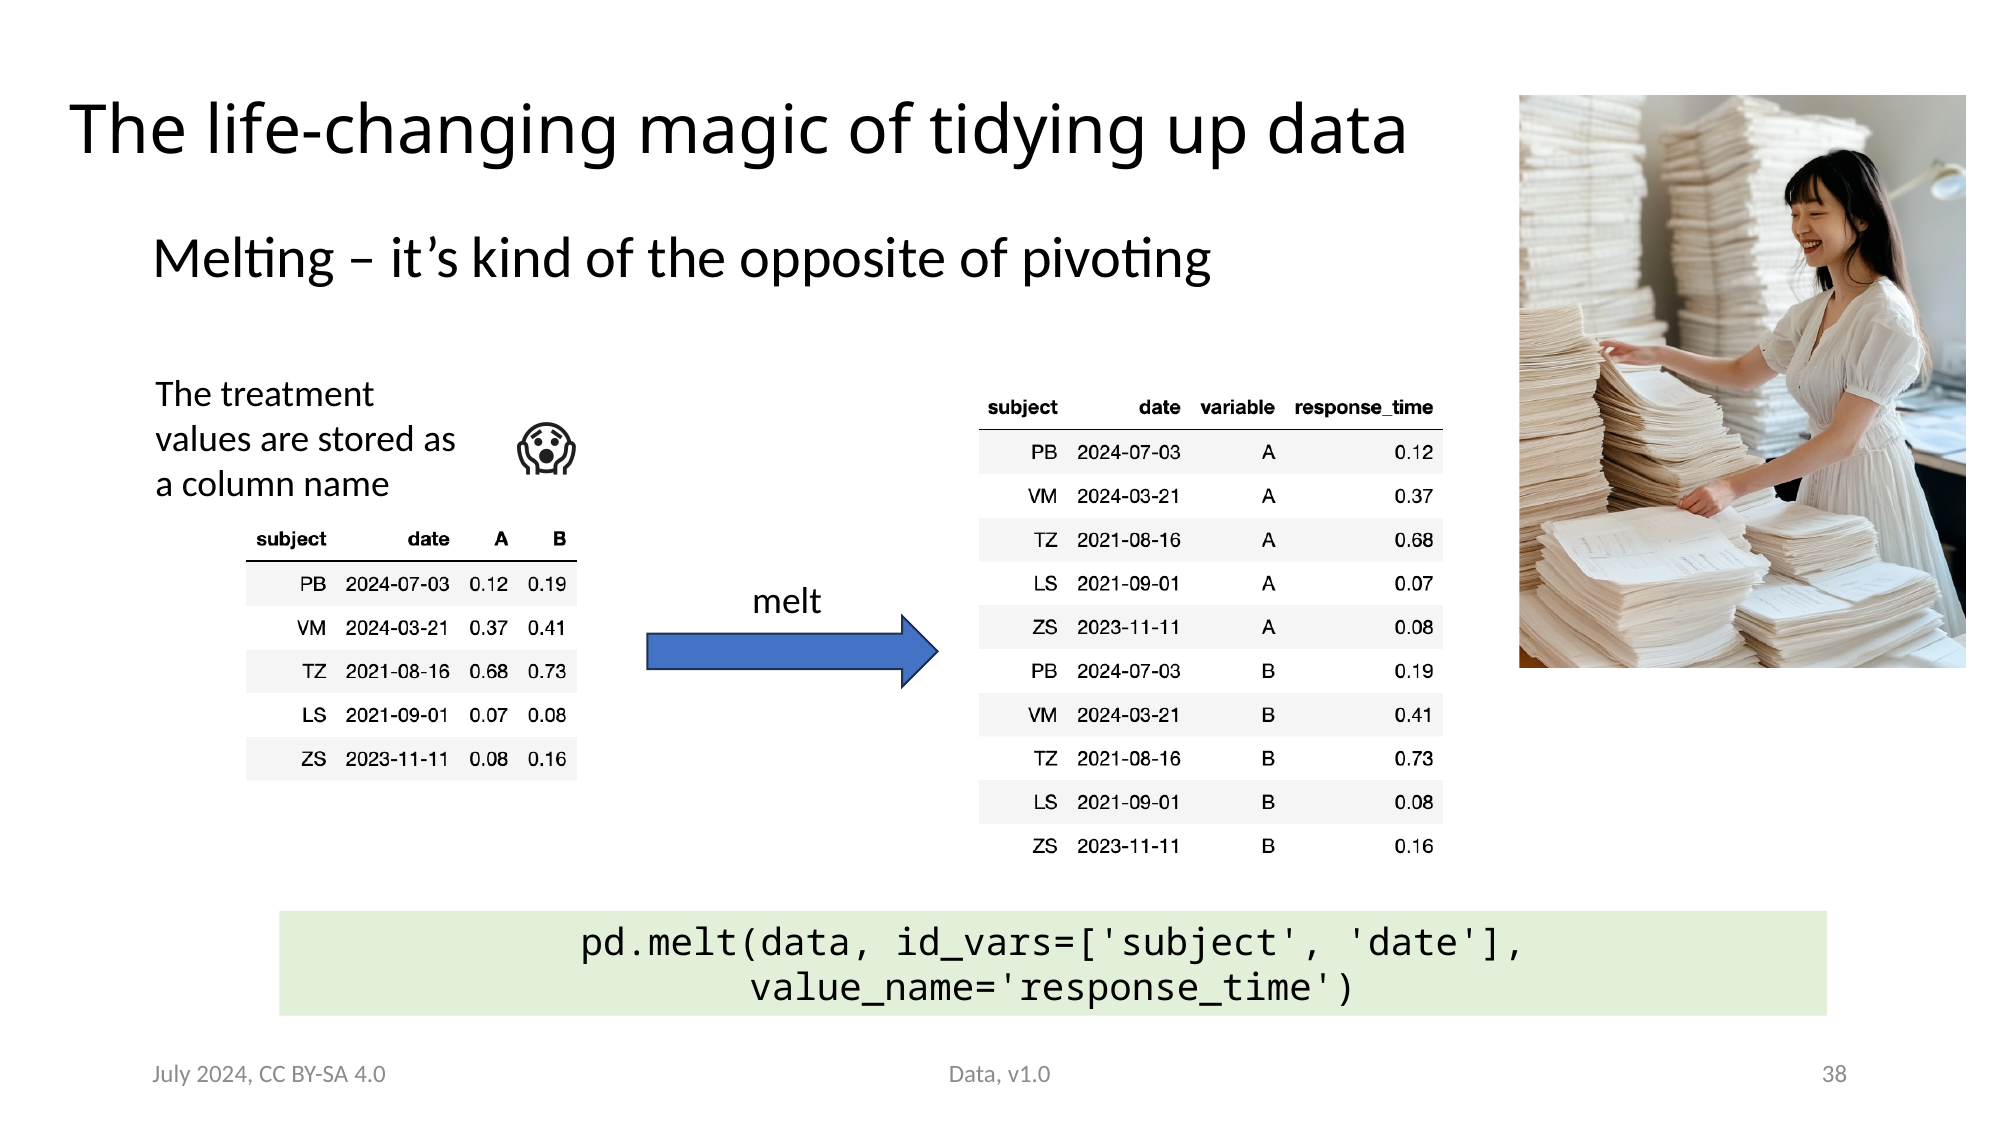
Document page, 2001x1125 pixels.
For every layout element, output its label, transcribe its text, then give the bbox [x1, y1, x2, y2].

list Melting – it’s kind of the opposite of pivoting [137, 219, 1863, 1014]
text_box [646, 629, 940, 690]
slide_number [137, 1042, 588, 1103]
picture [1519, 95, 1966, 668]
title The life-changing magic of tidying up data [55, 56, 1556, 206]
text_box The treatment values are stored as a column name [140, 361, 492, 512]
picture [246, 513, 588, 790]
picture [979, 382, 1451, 874]
text_box 😱 [501, 403, 608, 489]
slide_number 38 [1412, 1042, 1863, 1103]
text_box melt [650, 568, 924, 629]
footer Data, v1.0 [662, 1042, 1338, 1103]
text_box pd.melt(data, id_vars=['subject', 'date'], value_name='response_time') [279, 910, 1827, 1016]
